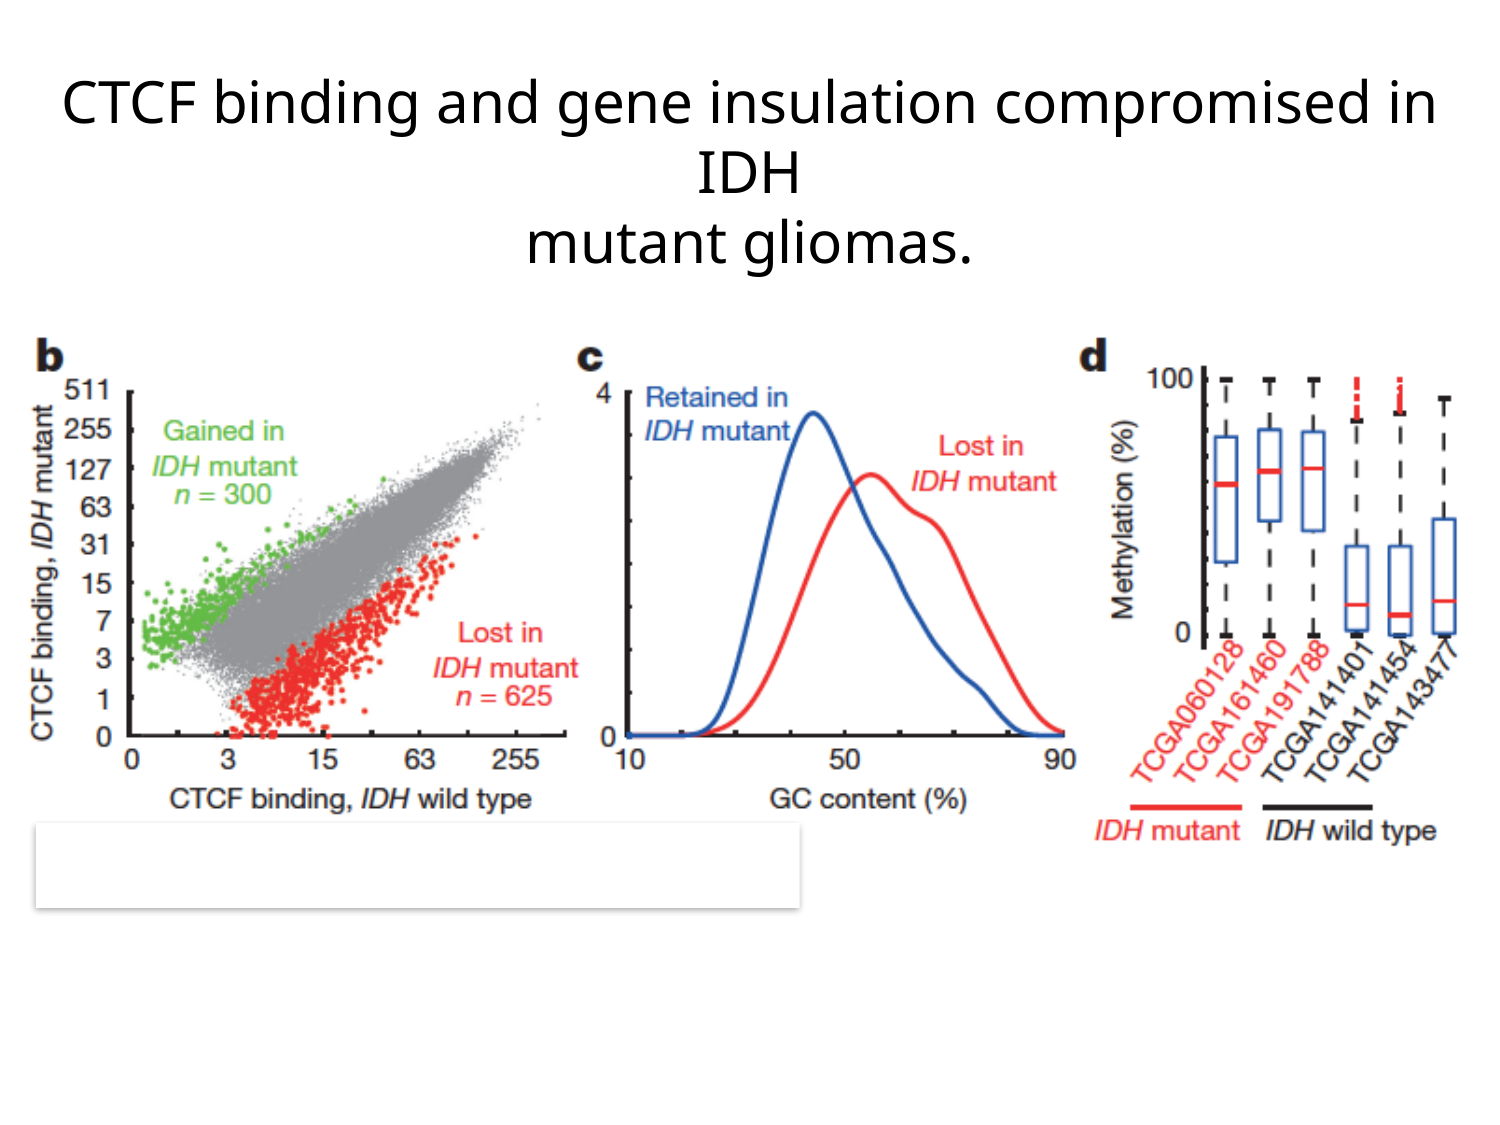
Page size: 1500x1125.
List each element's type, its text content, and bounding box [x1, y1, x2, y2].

text_box CTCF binding and gene insulation compromised in IDH mutant gliomas. [0, 76, 1500, 264]
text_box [0, 326, 1500, 909]
